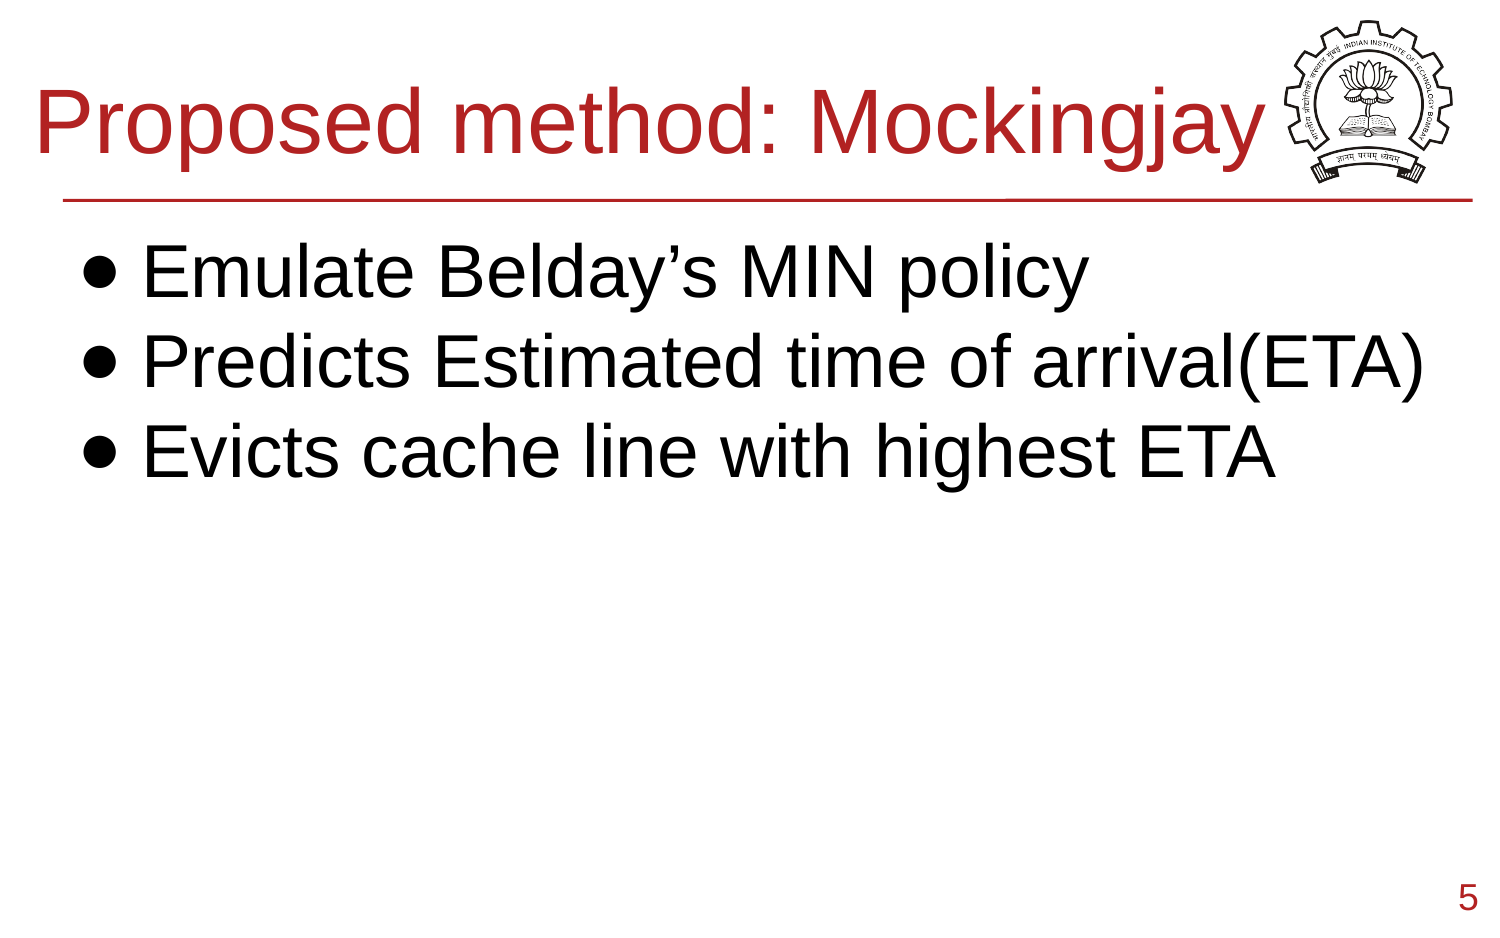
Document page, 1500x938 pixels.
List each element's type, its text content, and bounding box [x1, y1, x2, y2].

picture [1284, 20, 1453, 184]
text_box Emulate Belday’s MIN policy Predicts Estimated time of arrival(ETA) Evicts cache line with highest ETA [51, 207, 1449, 860]
slide_number 5 [1388, 859, 1494, 932]
title Proposed method: Mockingjay [18, 46, 1416, 151]
